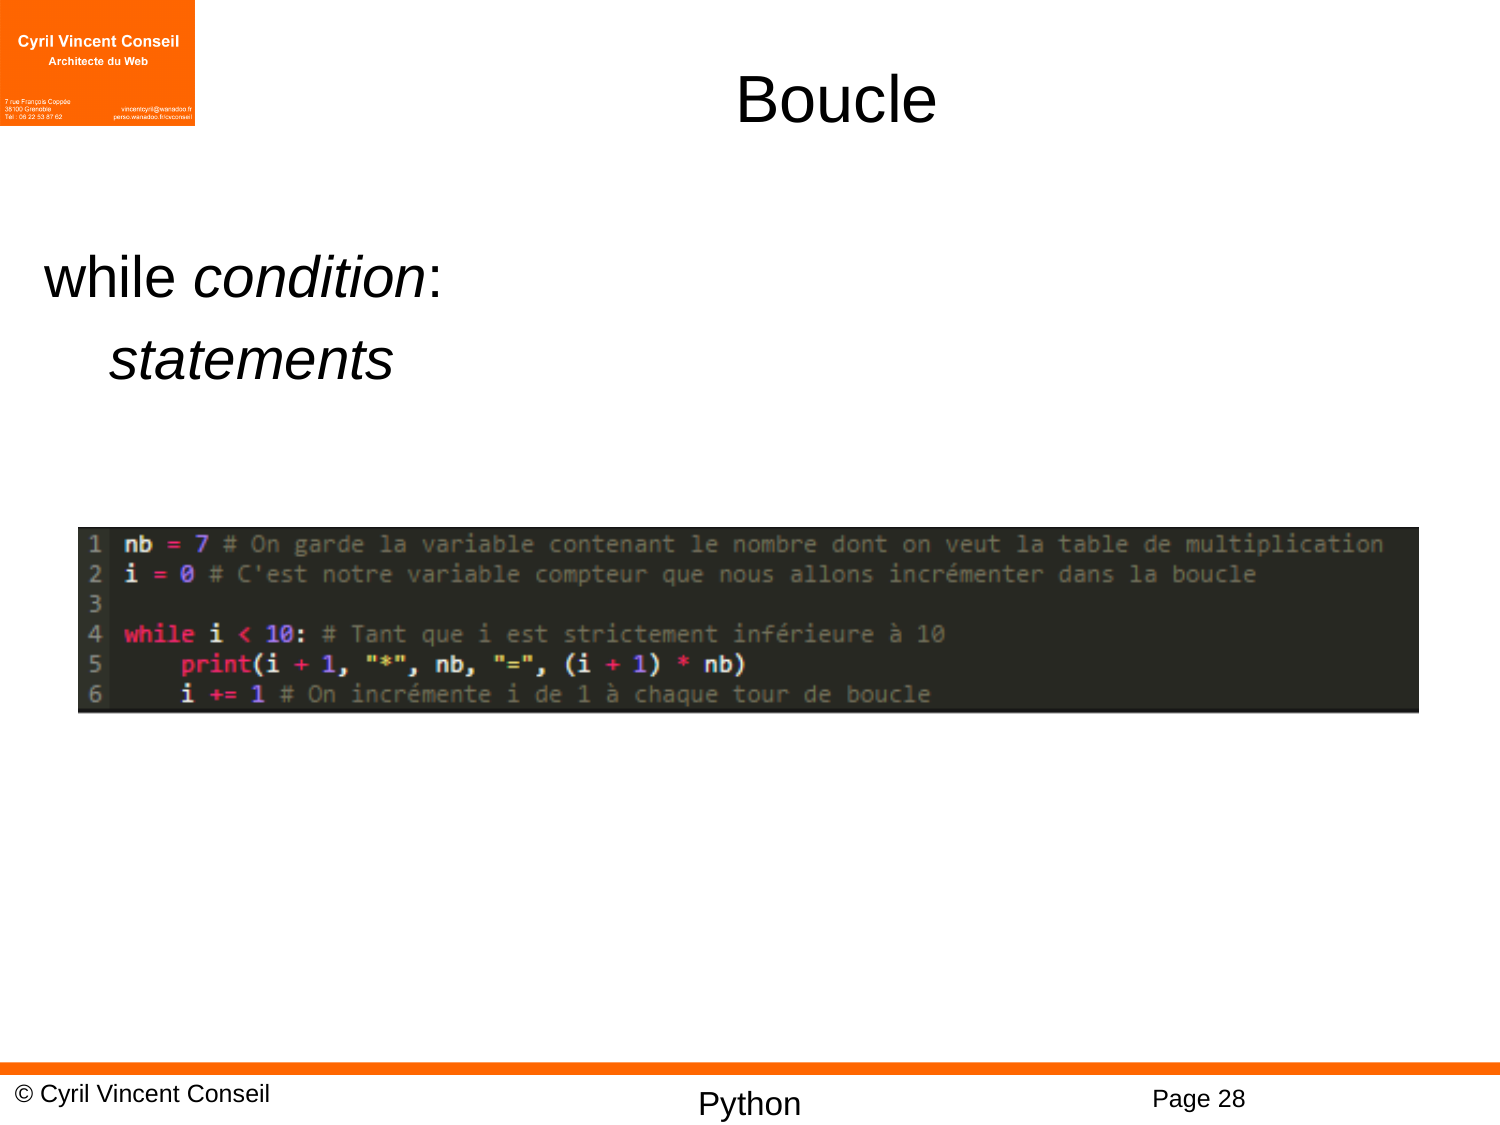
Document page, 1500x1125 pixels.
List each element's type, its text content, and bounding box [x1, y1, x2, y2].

picture [0, 0, 195, 126]
title Boucle [194, 2, 1480, 190]
picture [77, 526, 1419, 721]
list while condition: statements [29, 231, 1468, 1059]
